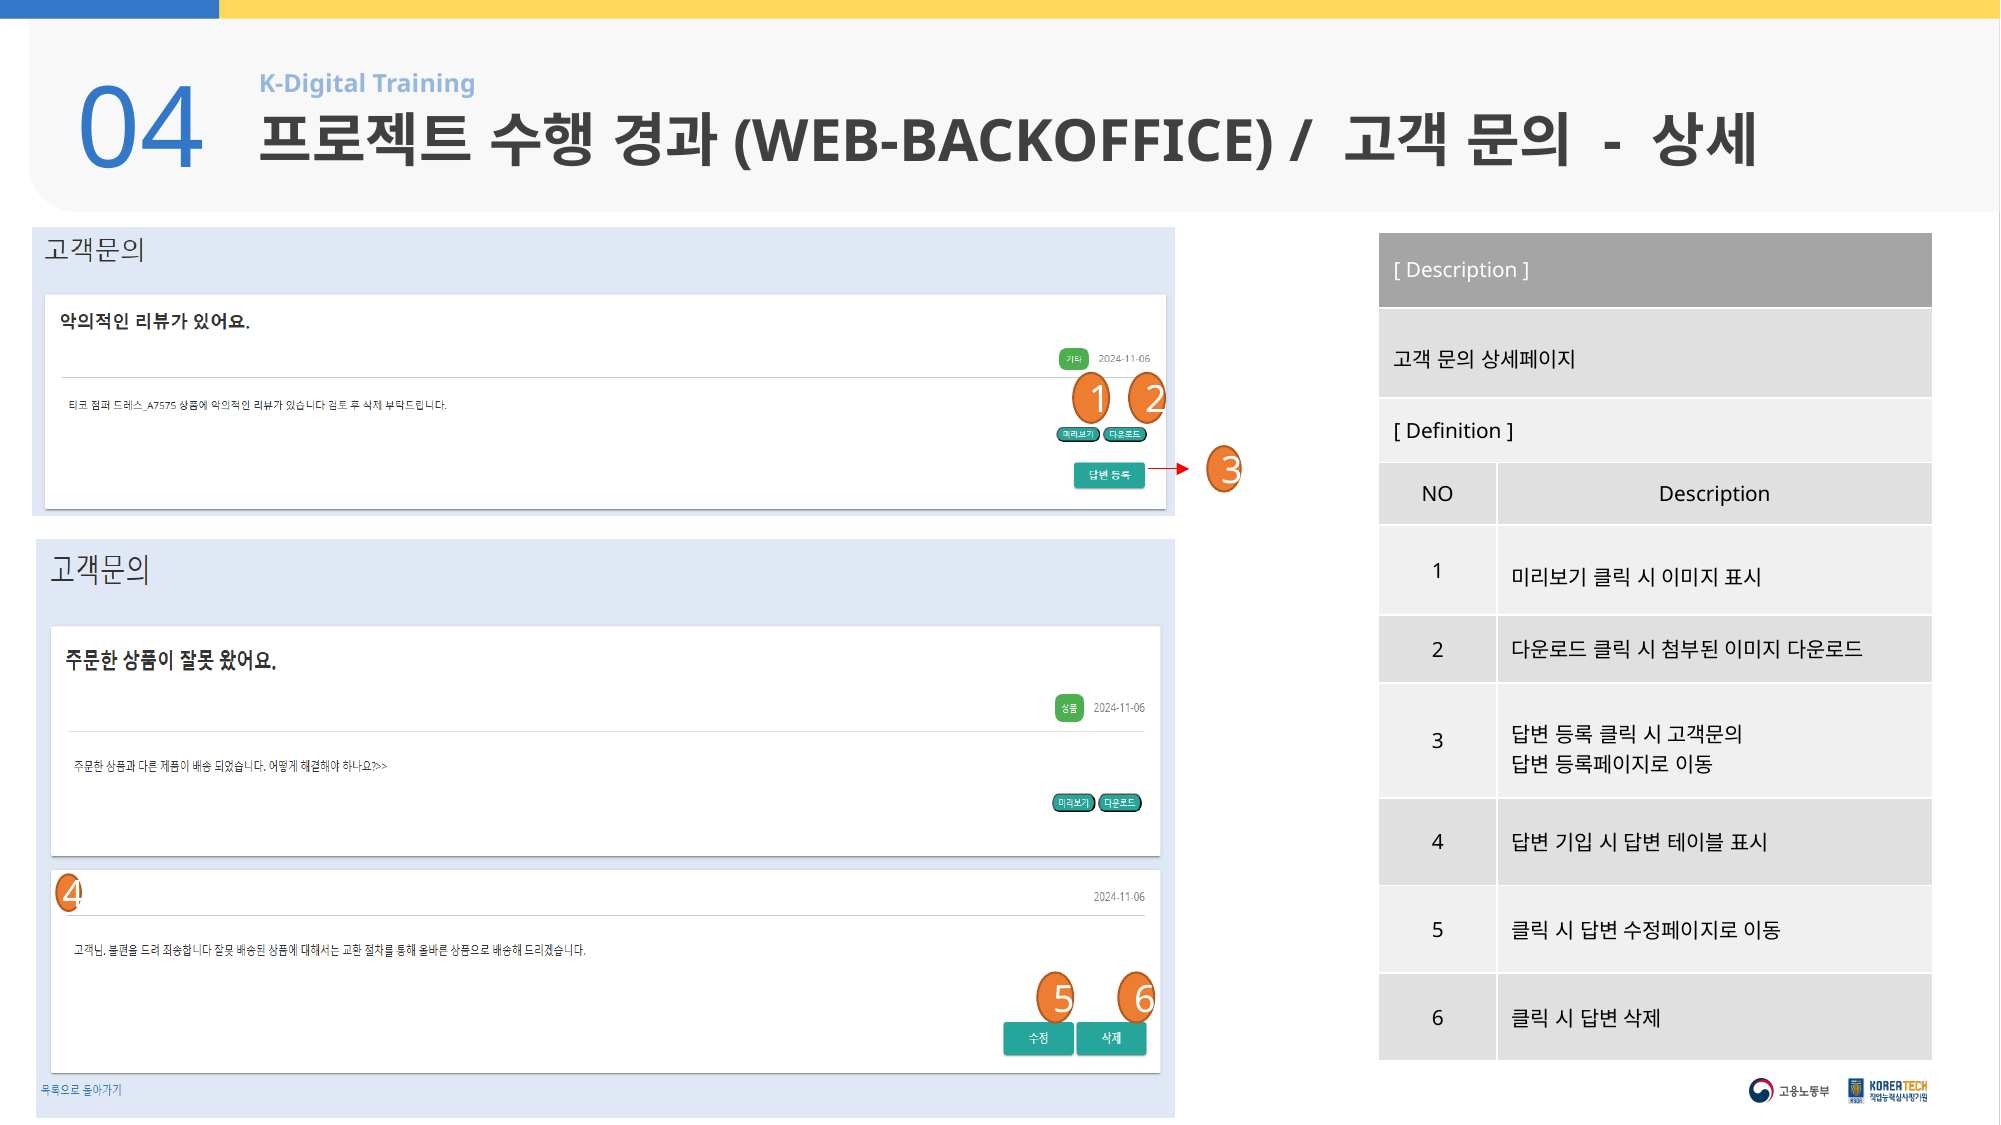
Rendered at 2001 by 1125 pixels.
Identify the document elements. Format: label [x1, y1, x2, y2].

picture [0, 0, 2000, 1125]
text_box [61, 54, 1829, 191]
text_box [1749, 1078, 1927, 1104]
